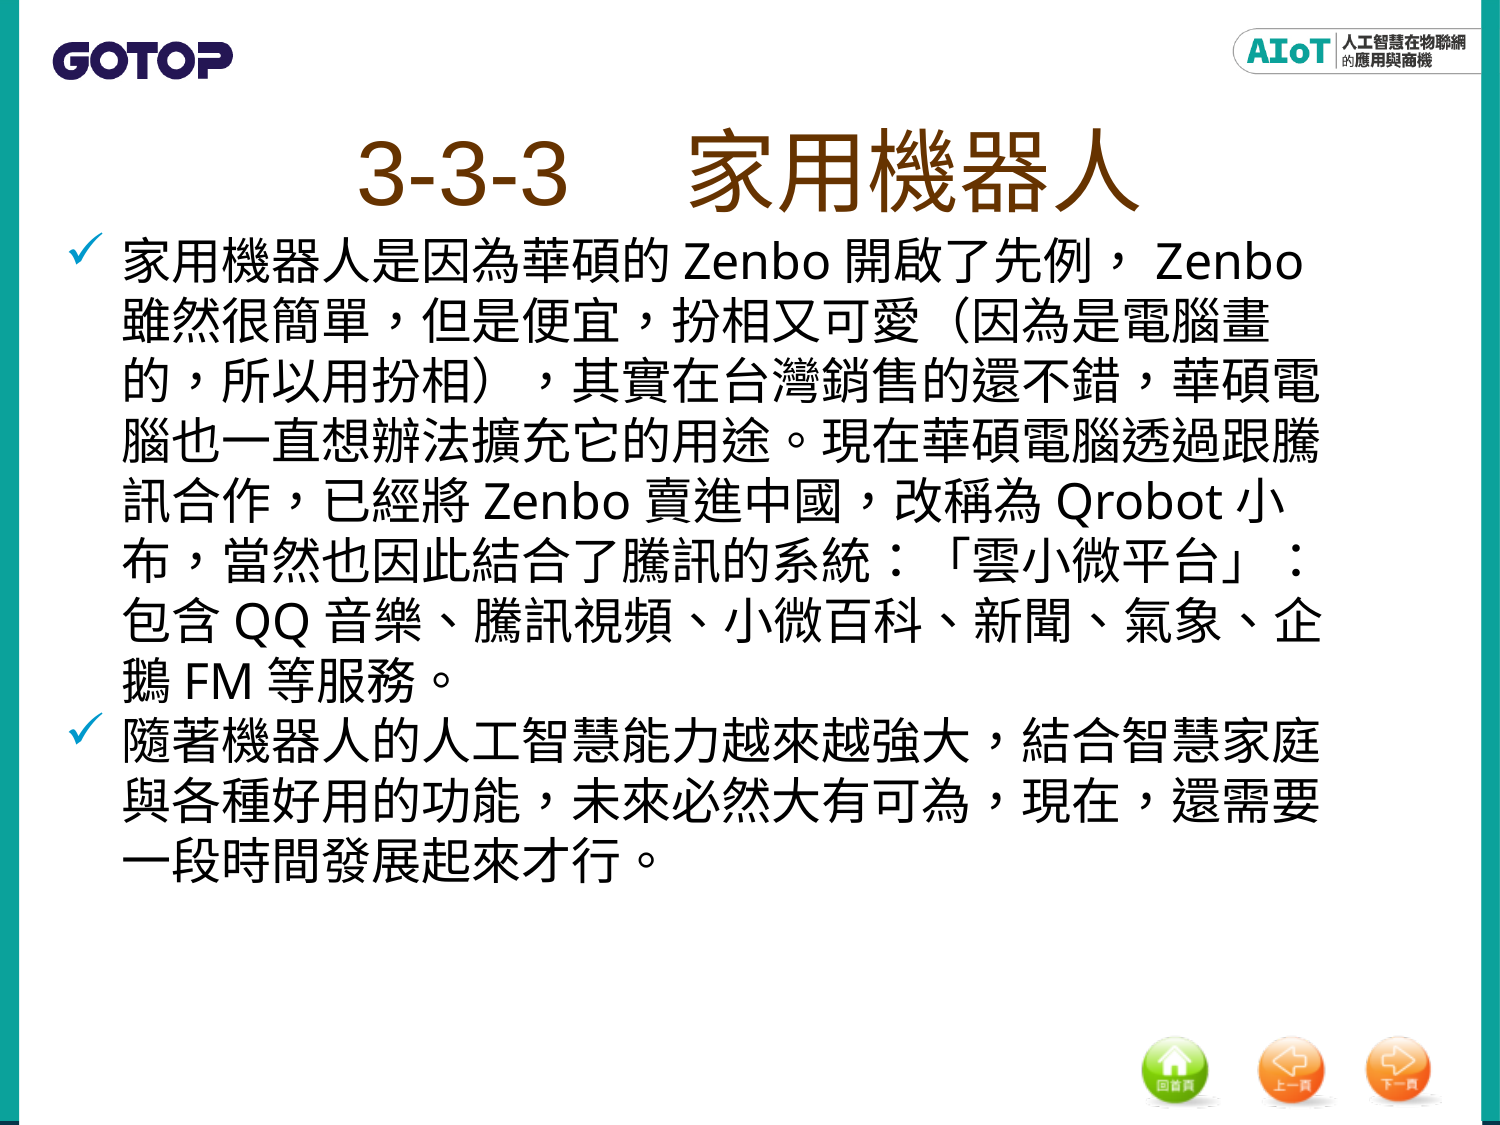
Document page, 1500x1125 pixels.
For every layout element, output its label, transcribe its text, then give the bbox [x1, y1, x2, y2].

picture [0, 275, 1500, 1125]
picture [0, 0, 1500, 62]
title 3-3-3 家用機器人 [0, 62, 1500, 275]
text_box 家用機器人是因為華碩的Zenbo開啟了先例，Zenbo雖然很簡單，但是便宜，扮相又可愛（因為是電腦畫的，所以用扮相），其實在台灣銷售的還不錯，華碩電腦也一直想辦法擴充它的用途。現在華碩電腦透過跟騰訊合作，已經將Zenbo賣進中國，改稱為Qrobot小布，當然也因此結合了騰訊的系統：「雲小微平台」：包含QQ音樂、騰訊視頻、小微百科、新聞、氣象、企鵝FM等服務。 隨著機器人的人工智慧能力越來越強大，結合智慧家庭與各種好用的功能，未來必然大有可為，現在，還需要一段時間發展起來才行。 [50, 222, 1375, 898]
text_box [1136, 1029, 1442, 1113]
